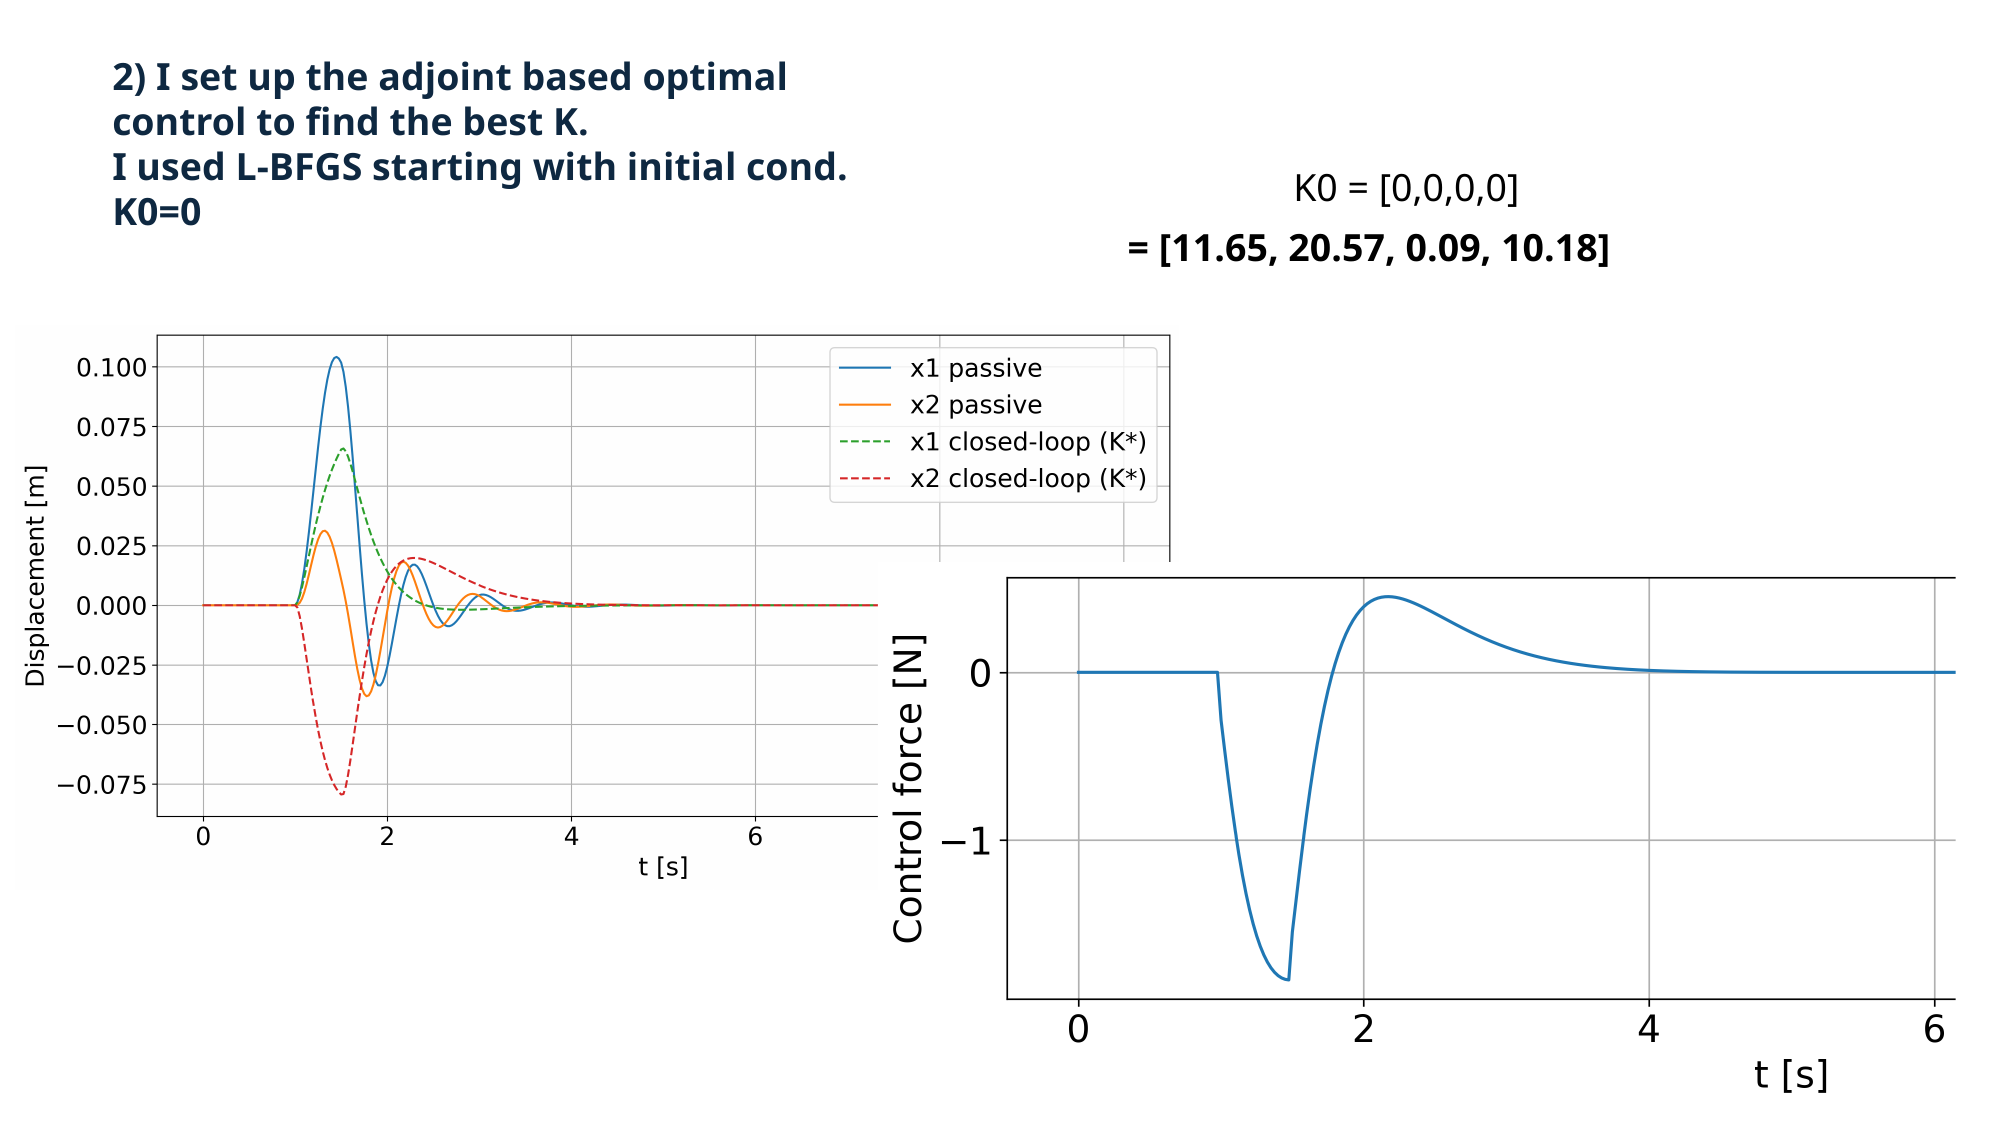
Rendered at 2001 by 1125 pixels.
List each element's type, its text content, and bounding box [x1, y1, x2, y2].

text_box 2) I set up the adjoint based optimal control to find the best K. I used L-BFGS starting with initial cond. K0=0 [97, 45, 924, 240]
text_box K0 = [0,0,0,0] [1278, 156, 1854, 216]
picture [14, 324, 1957, 1111]
